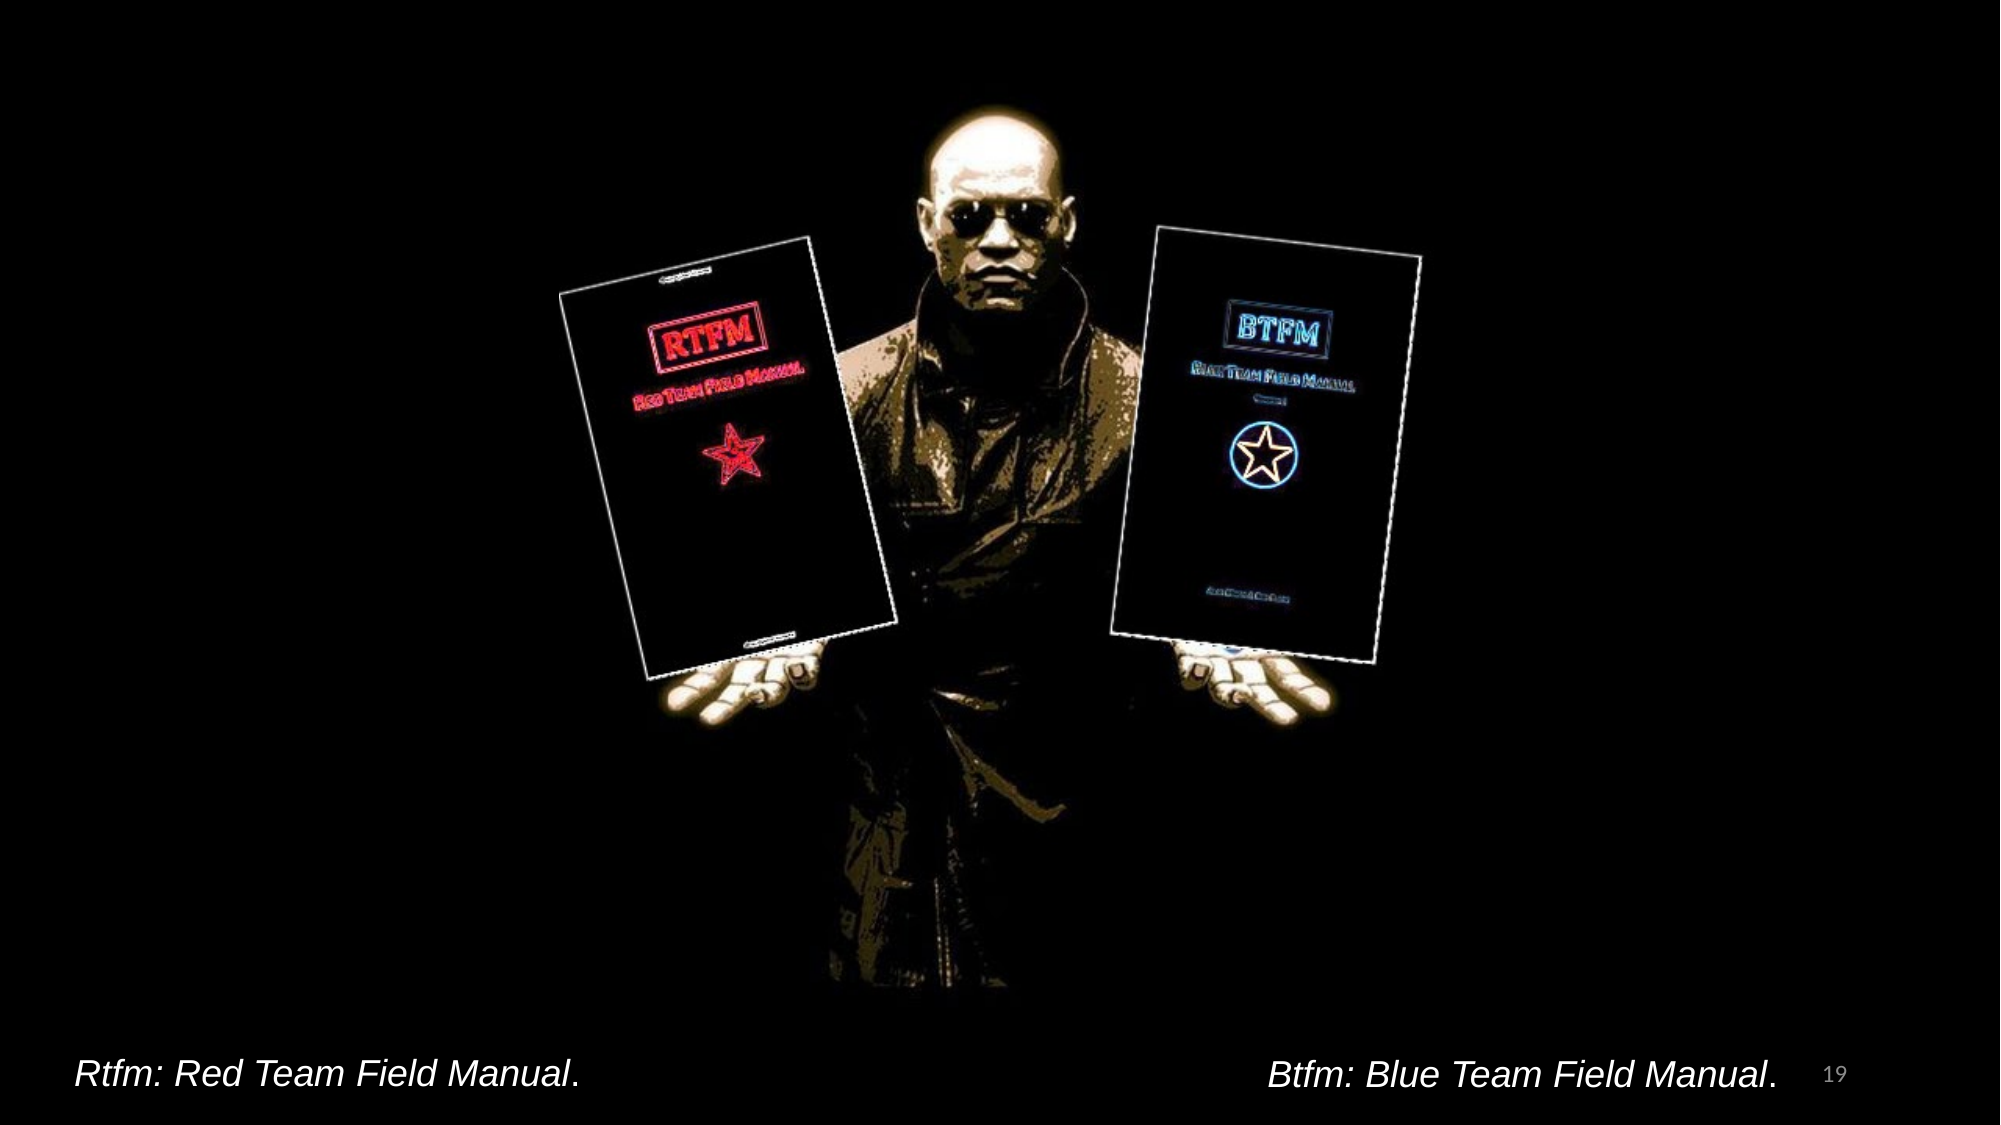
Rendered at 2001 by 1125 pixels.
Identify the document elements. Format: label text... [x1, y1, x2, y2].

picture [559, 70, 1441, 1055]
text_box Btfm: Blue Team Field Manual. [1252, 1042, 2000, 1103]
text_box Rtfm: Red Team Field Manual. [59, 1041, 1060, 1102]
